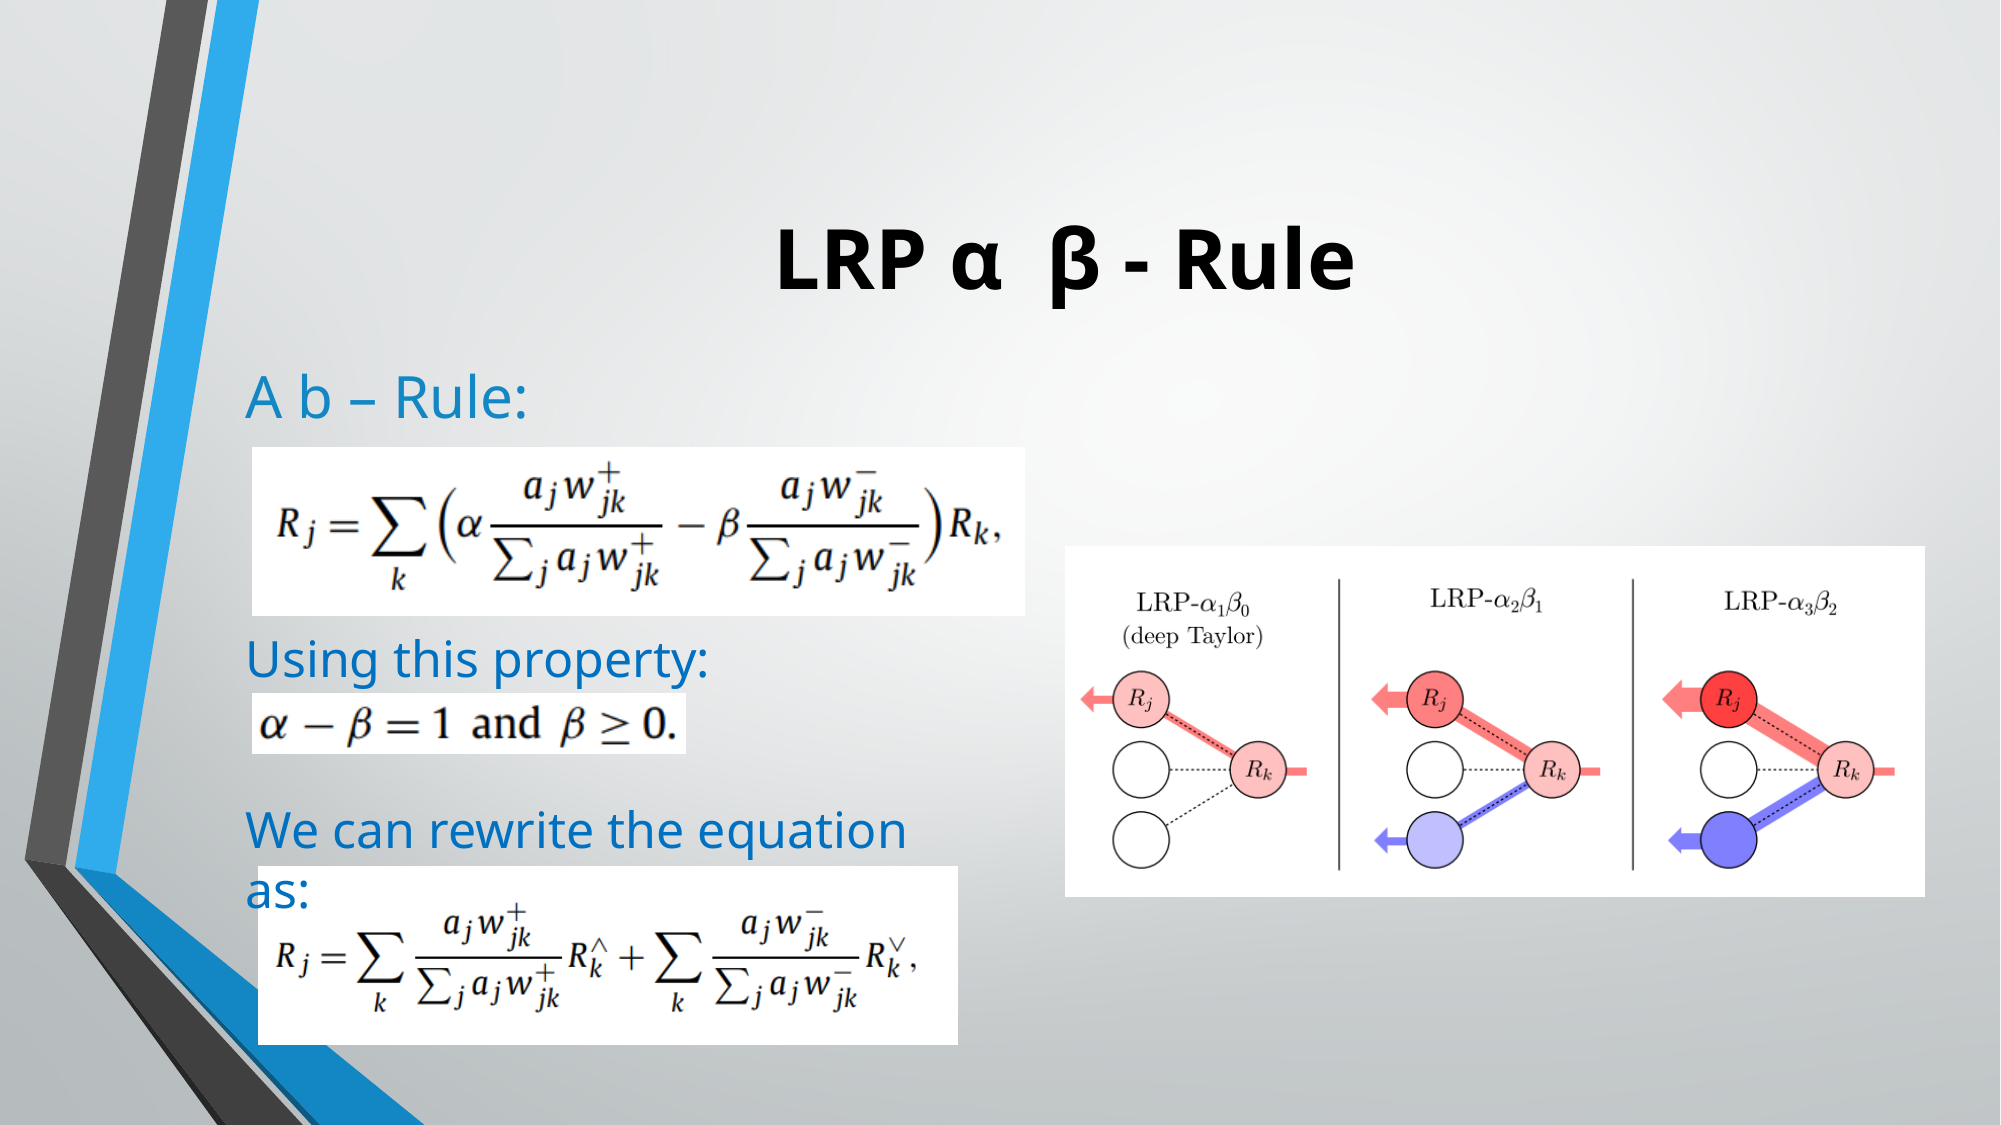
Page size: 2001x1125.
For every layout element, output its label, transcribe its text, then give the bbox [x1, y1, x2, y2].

title LRP α β - Rule [243, 112, 1887, 400]
text_box Using this property: [230, 620, 920, 696]
list A b – Rule: [230, 342, 987, 438]
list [258, 865, 959, 1046]
picture [1064, 546, 1925, 898]
text_box We can rewrite the equation as: [230, 791, 943, 927]
picture [252, 692, 686, 755]
picture [252, 447, 1025, 616]
